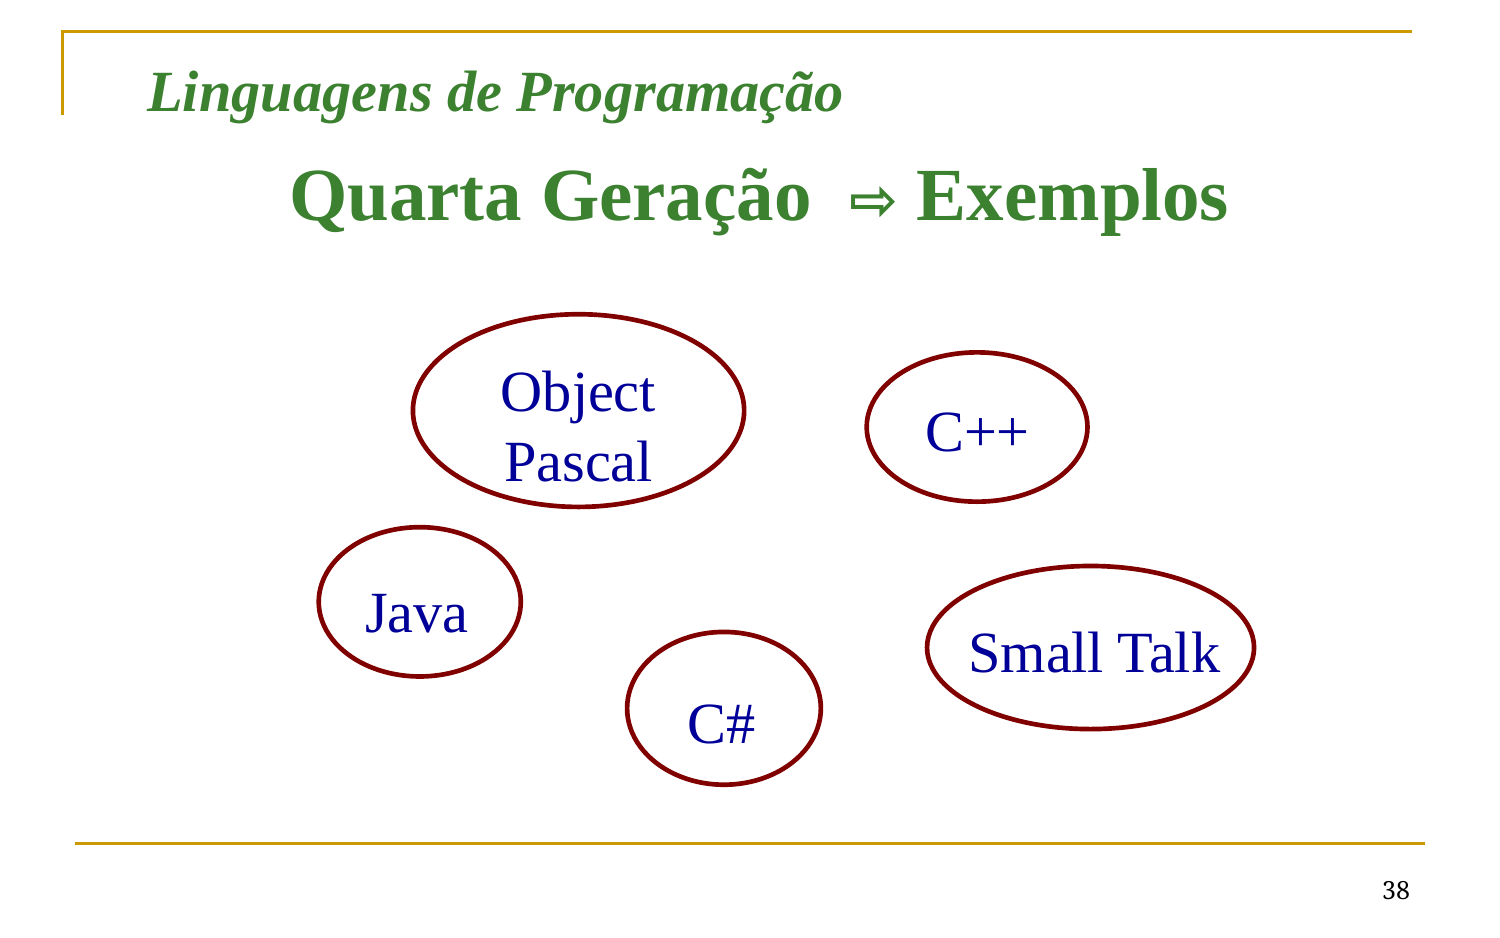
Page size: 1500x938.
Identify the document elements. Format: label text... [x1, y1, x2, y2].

text_box [412, 314, 745, 507]
text_box ‹#› [1074, 853, 1425, 916]
text_box C++ [910, 385, 1045, 457]
text_box [318, 527, 521, 677]
text_box Linguagens de Programação [132, 45, 1395, 117]
text_box Quarta Geração ⇨ Exemplos [128, 137, 1391, 226]
text_box Small Talk [950, 606, 1239, 678]
text_box [627, 631, 821, 785]
text_box [866, 352, 1088, 502]
text_box [927, 565, 1255, 730]
